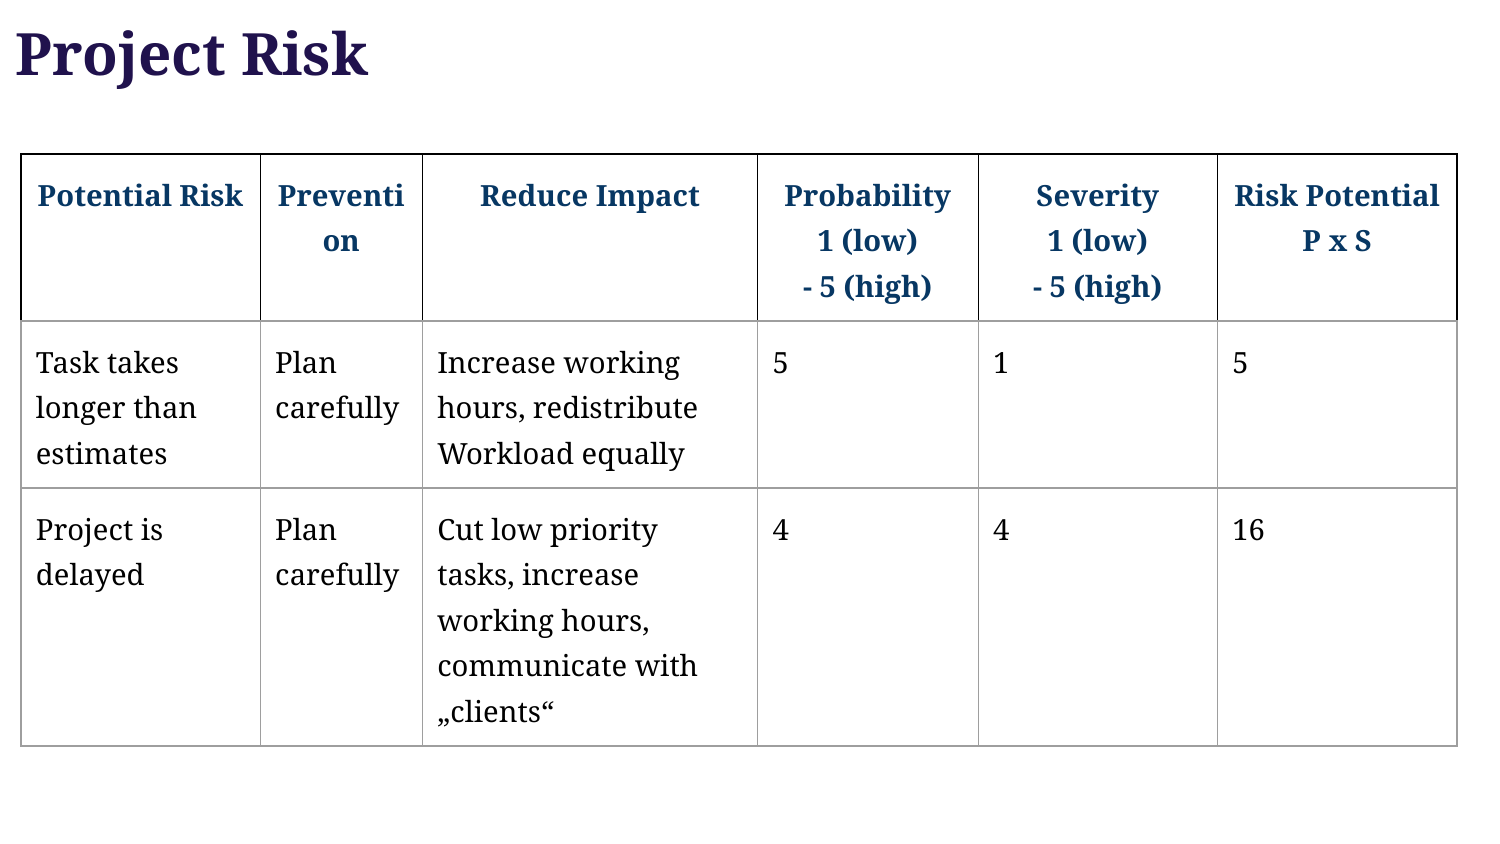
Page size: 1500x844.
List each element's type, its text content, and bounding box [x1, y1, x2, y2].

table_header Risk Potential P x S [1218, 155, 1456, 320]
title Project Risk [0, 1, 1398, 96]
table_header Severity 1 (low) - 5 (high) [979, 155, 1217, 320]
table_cell Plan carefully [261, 322, 422, 487]
table_cell 4 [758, 489, 978, 745]
table_cell 16 [1218, 489, 1456, 745]
table_cell Increase working hours, redistribute Workload equally [423, 322, 757, 487]
table_cell Cut low priority tasks, increase working hours, communicate with „clients“ [423, 489, 757, 745]
table_cell Project is delayed [22, 489, 260, 745]
table_cell 1 [979, 322, 1217, 487]
table_cell Task takes longer than estimates [22, 322, 260, 487]
table_cell 4 [979, 489, 1217, 745]
table_cell 5 [1218, 322, 1456, 487]
table_cell Plan carefully [261, 489, 422, 745]
table_header Prevention [261, 155, 422, 320]
table_header Reduce Impact [423, 155, 757, 320]
table_cell 5 [758, 322, 978, 487]
table_header Probability 1 (low) - 5 (high) [758, 155, 978, 320]
table_header Potential Risk [22, 155, 260, 320]
